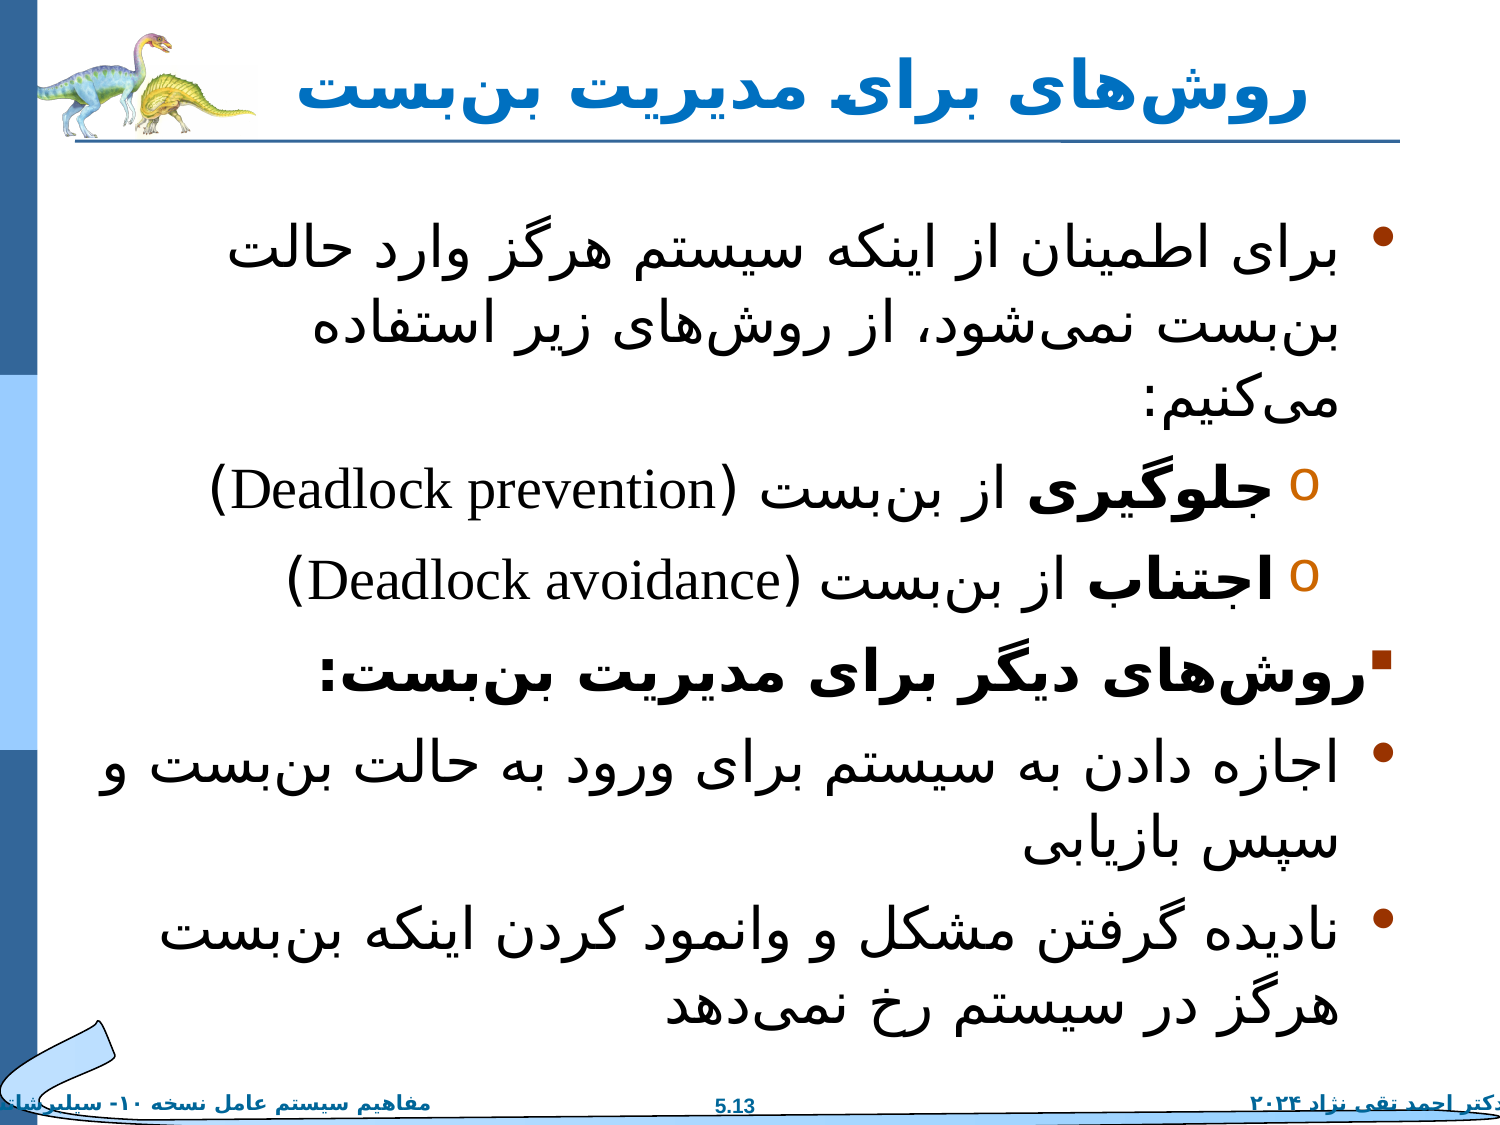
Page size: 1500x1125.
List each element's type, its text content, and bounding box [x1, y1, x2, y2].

title روش‌های برای مدیریت بن‌بست [182, 35, 1425, 130]
list برای اطمینان از اینکه سیستم هرگز وارد حالت بن‌بست نمی‌شود، از روش‌های زیر استفاده می‌کنیم: جلوگیری از بن‌بست (Deadlock prevention) اجتناب از بن‌بست (Deadlock avoidance) روش‌های دیگر برای مدیریت بن‌بست: اجازه دادن به سیستم برای ورود به حالت بن‌بست و سپس بازیابی نادیده گرفتن مشکل و وانمود کردن اینکه بن‌بست هرگز در سیستم رخ نمی‌دهد [80, 196, 1413, 990]
picture [38, 20, 258, 151]
